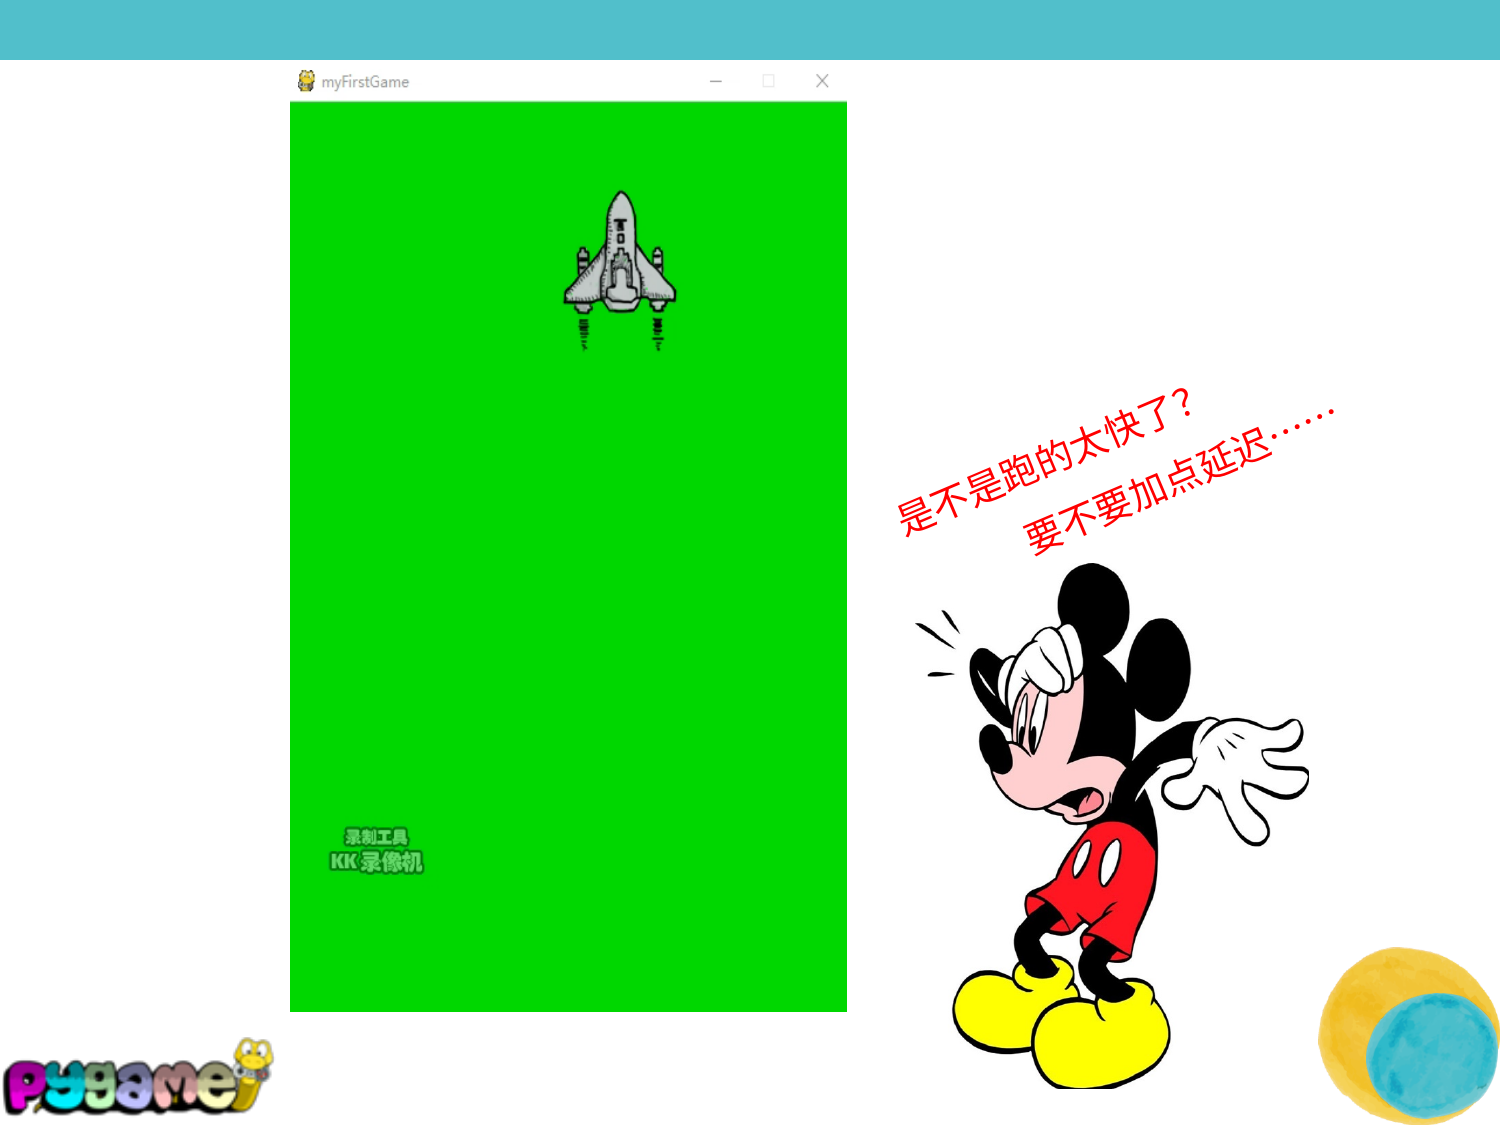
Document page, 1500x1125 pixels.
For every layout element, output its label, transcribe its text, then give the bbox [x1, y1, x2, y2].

picture [2, 1036, 280, 1125]
picture [1318, 947, 1500, 1125]
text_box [289, 68, 848, 1013]
picture [915, 563, 1309, 1089]
text_box 是不是跑的太快了？ 要不要加点延迟…… [868, 296, 1359, 591]
